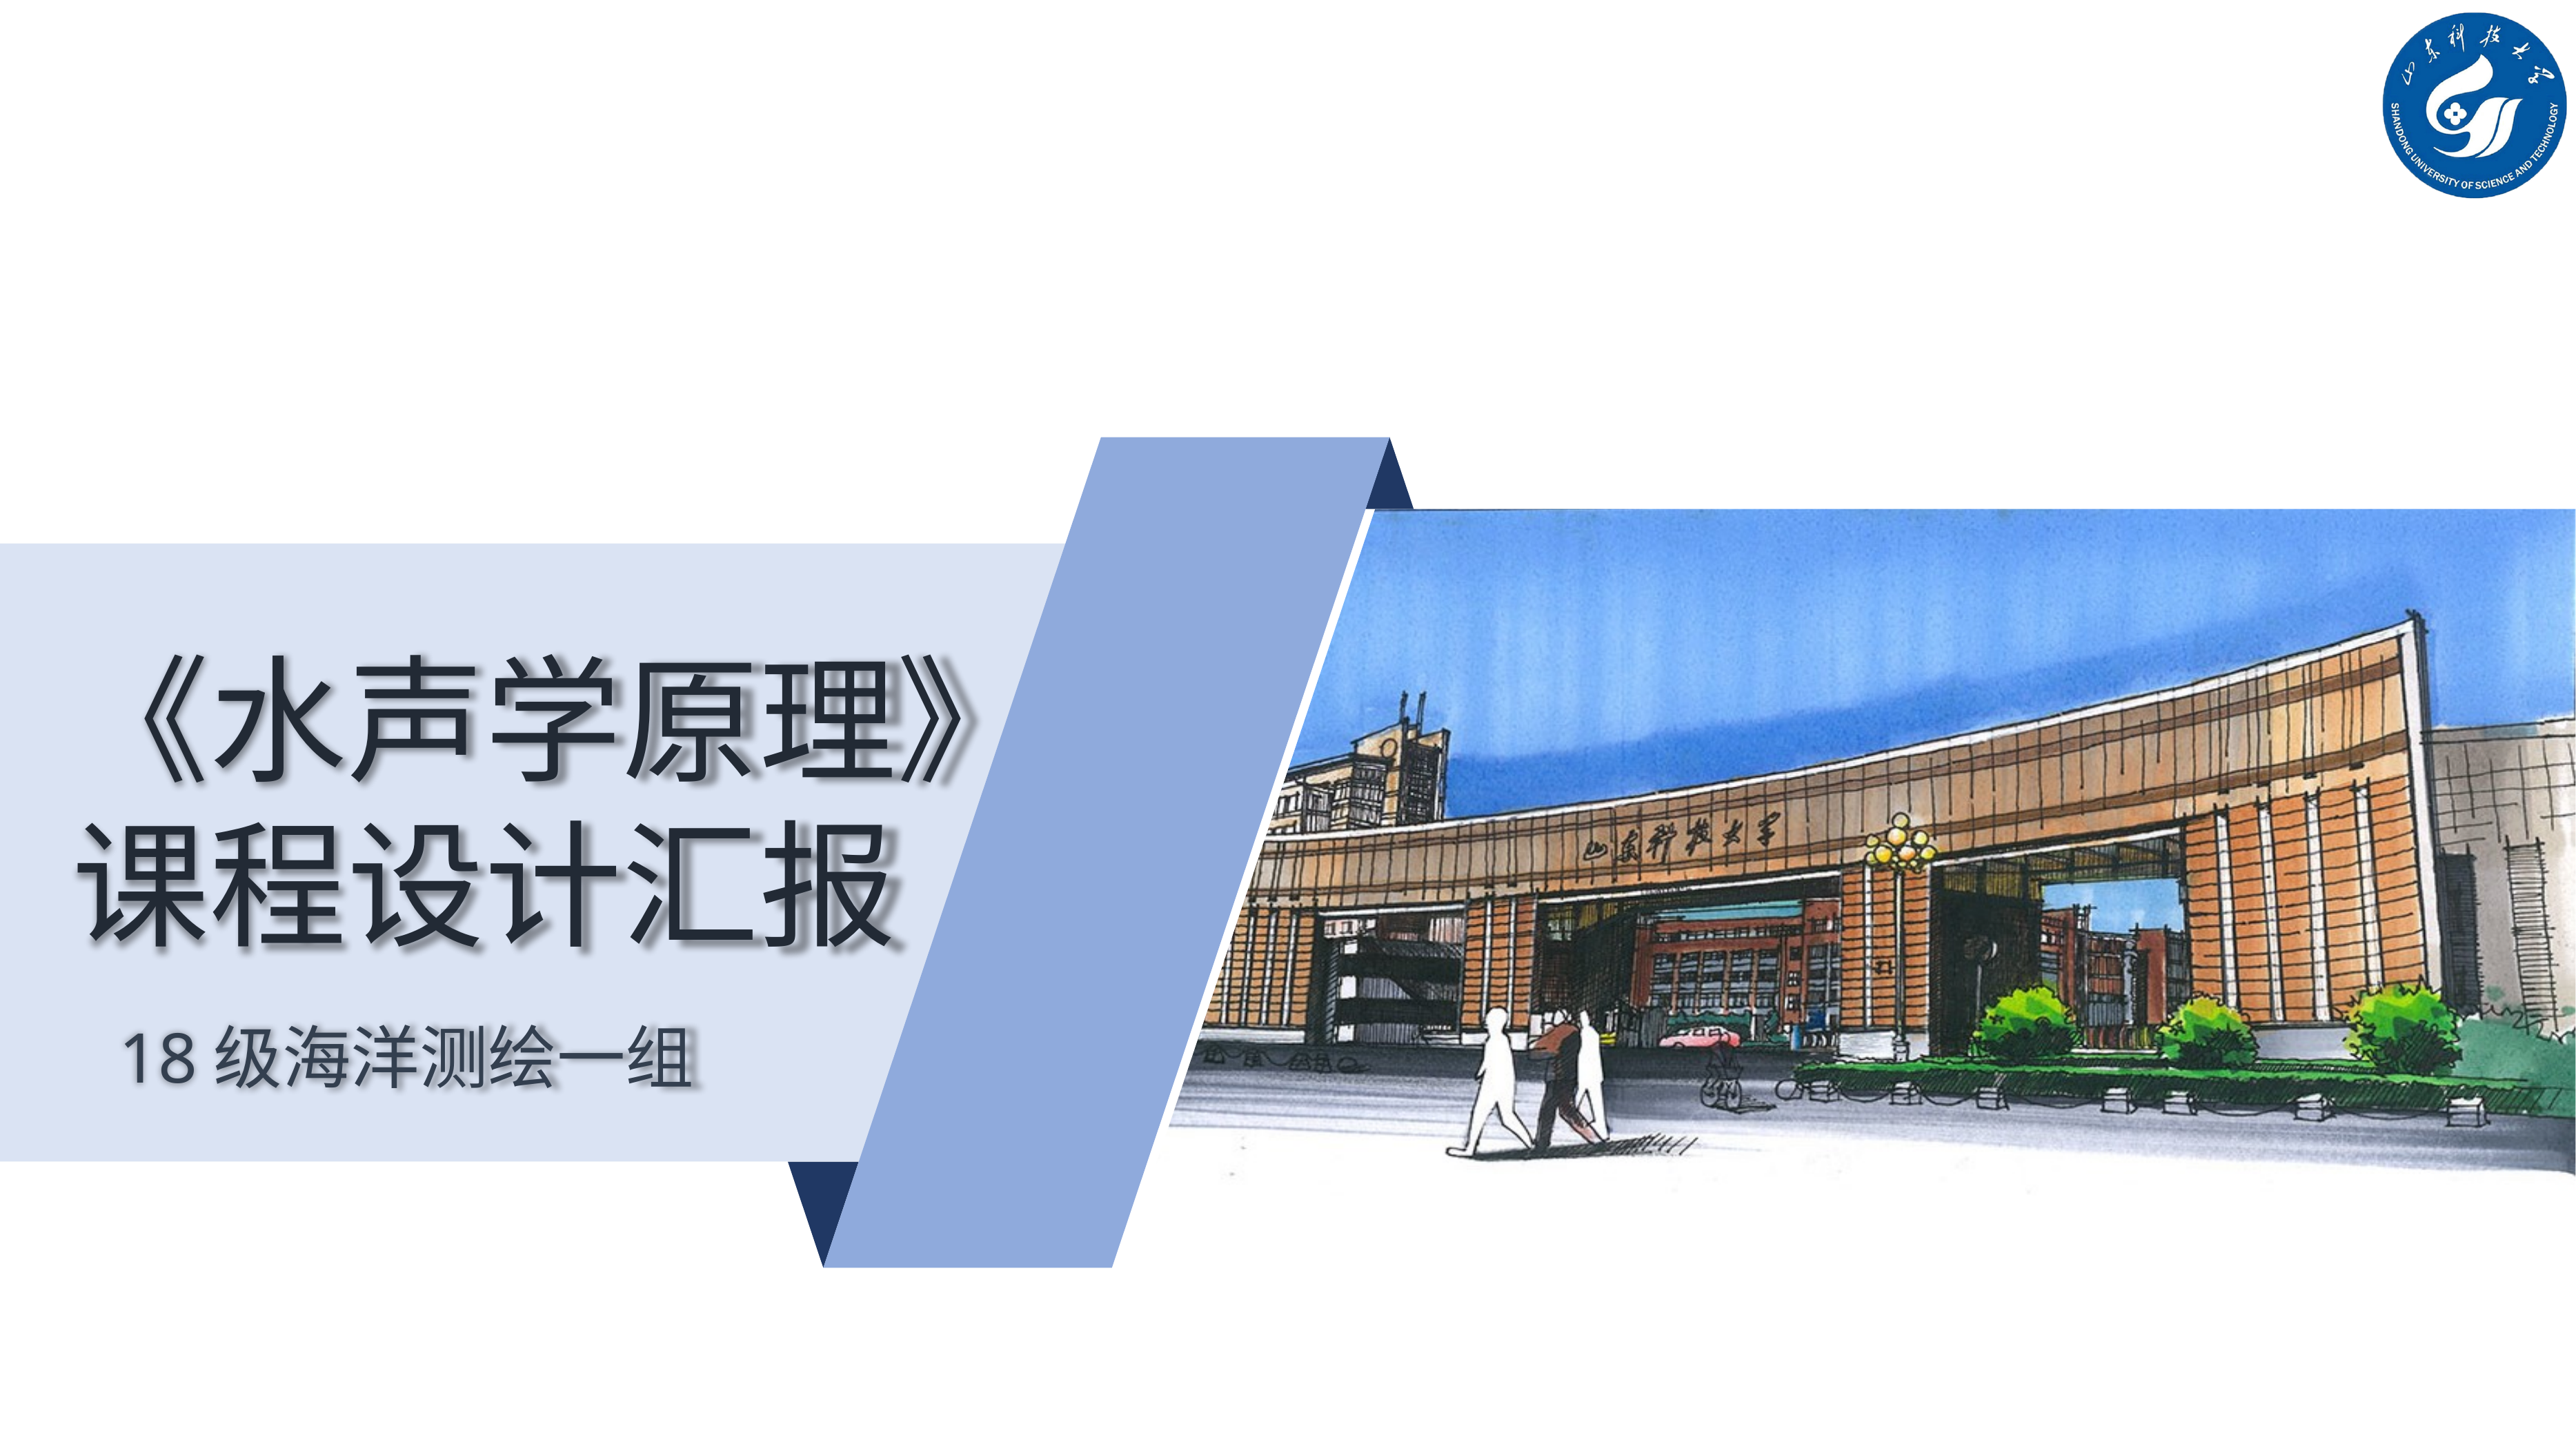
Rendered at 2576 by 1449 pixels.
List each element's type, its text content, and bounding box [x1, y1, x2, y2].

text_box 《水声学原理》 课程设计汇报 [62, 628, 1045, 969]
text_box 18级海洋测绘一组 [108, 1009, 705, 1102]
text_box [0, 542, 1064, 1163]
text_box [1145, 508, 2576, 1197]
text_box [787, 1163, 857, 1268]
text_box [822, 436, 1391, 1269]
text_box [1367, 438, 1415, 510]
picture [2372, 3, 2576, 208]
